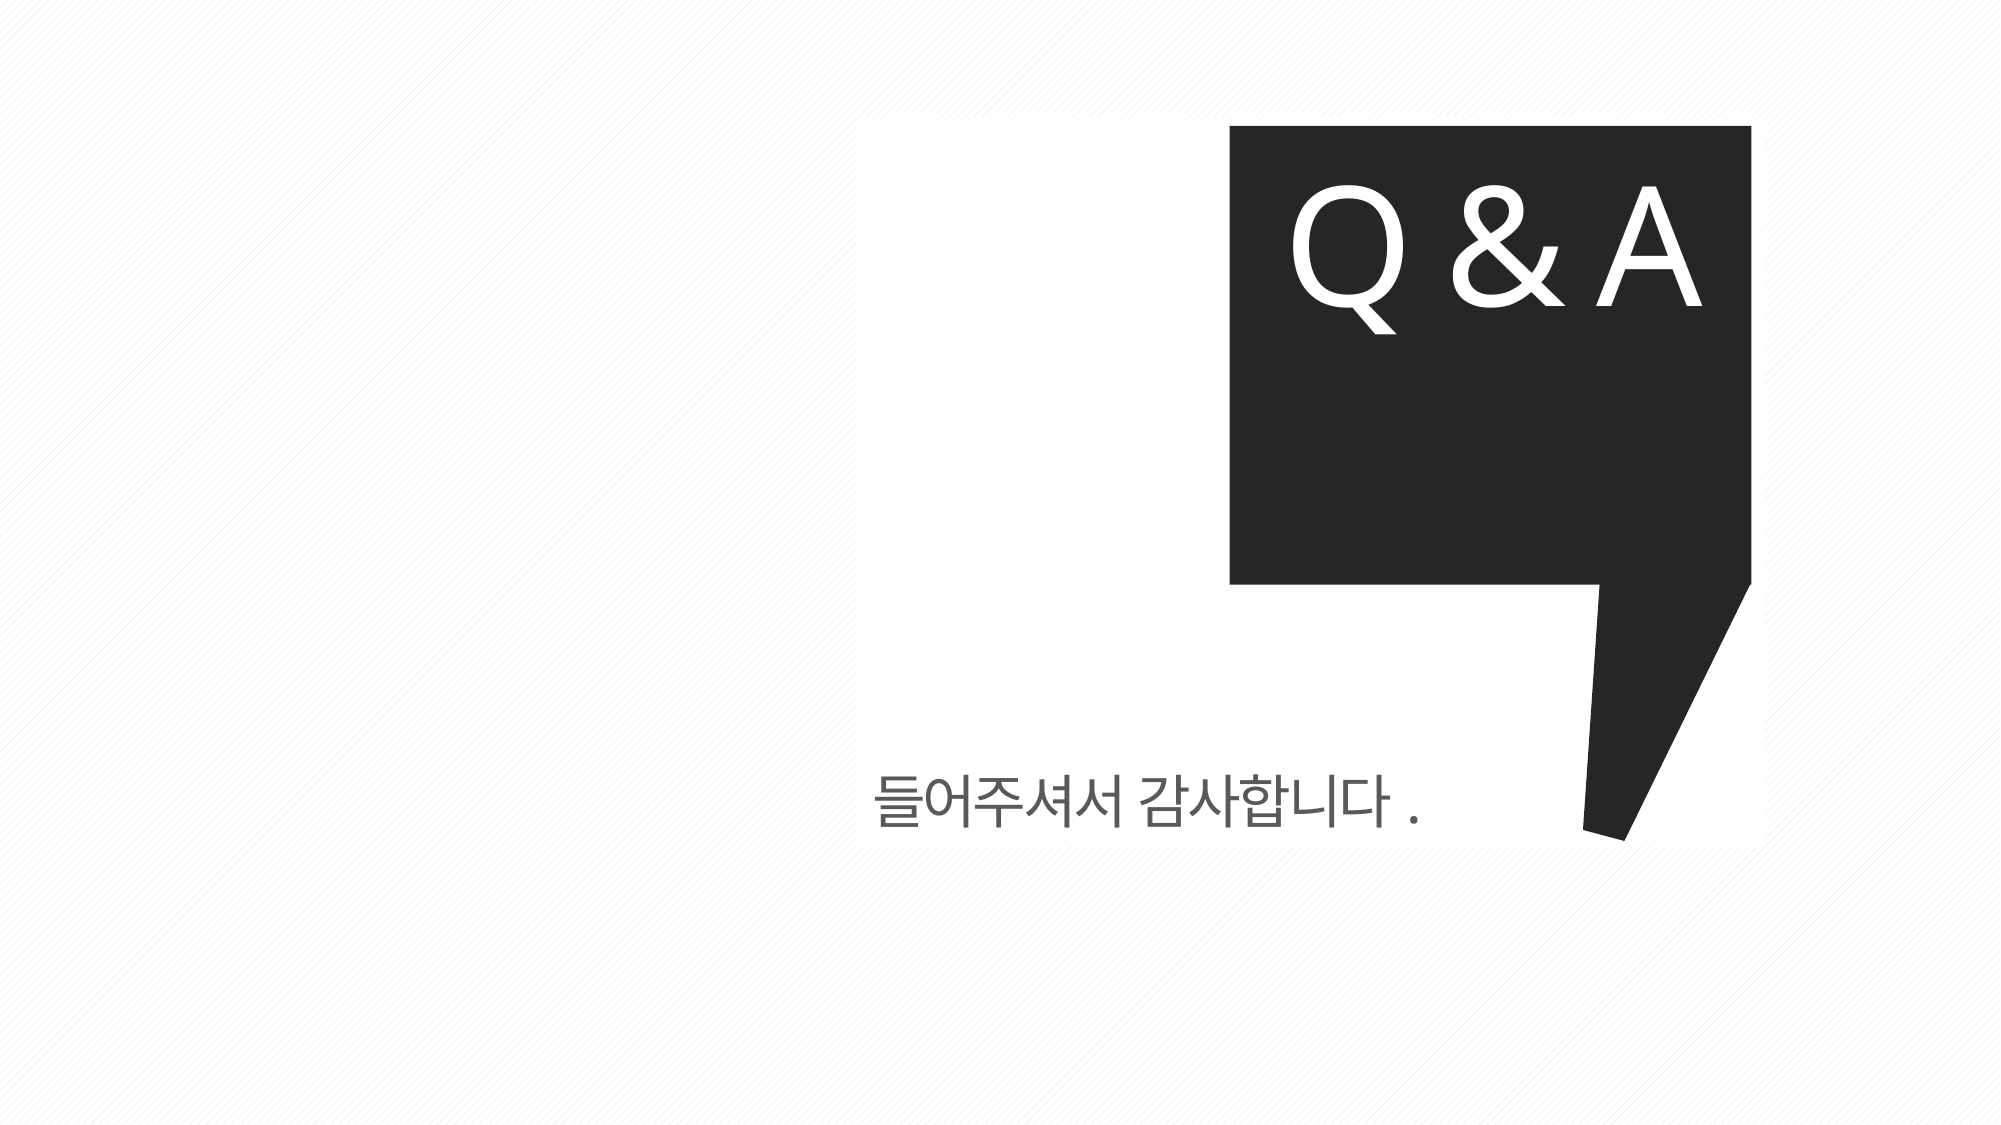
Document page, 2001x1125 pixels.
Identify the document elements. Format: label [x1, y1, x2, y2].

text_box [856, 117, 1771, 846]
